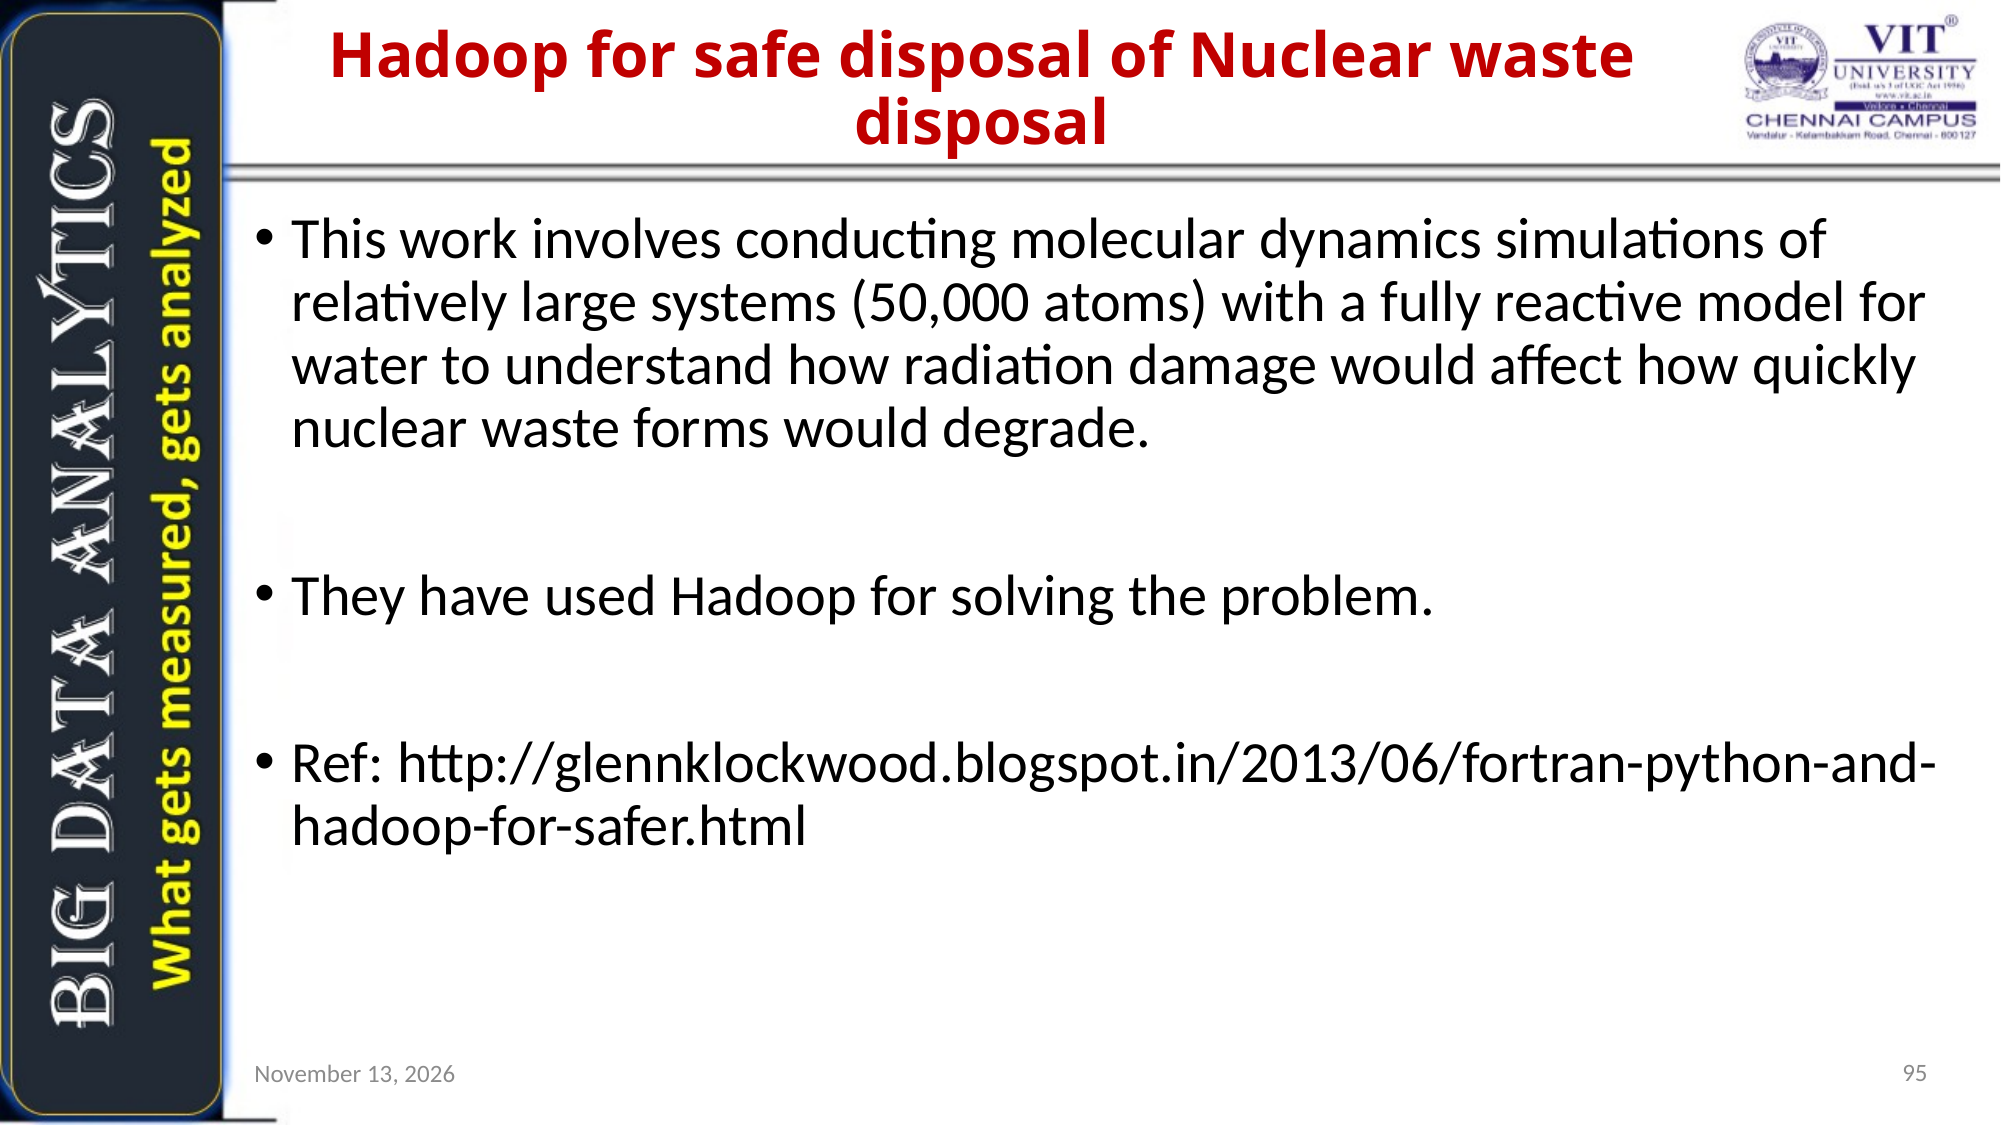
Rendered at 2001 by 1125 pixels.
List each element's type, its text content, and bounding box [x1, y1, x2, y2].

title Hadoop for safe disposal of Nuclear waste disposal [239, 16, 1725, 167]
slide_number 95 [1778, 1040, 1943, 1103]
list This work involves conducting molecular dynamics simulations of relatively large systems (50,000 atoms) with a fully reactive model for water to understand how radiation damage would affect how quickly nuclear waste forms would degrade. They have used Hadoop for solving the problem. Ref: http://glennklockwood.blogspot.in/2013/06/fortran-python-and-hadoop-for-safer.html [239, 200, 1965, 1017]
picture [0, 0, 2001, 1125]
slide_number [239, 1042, 588, 1103]
